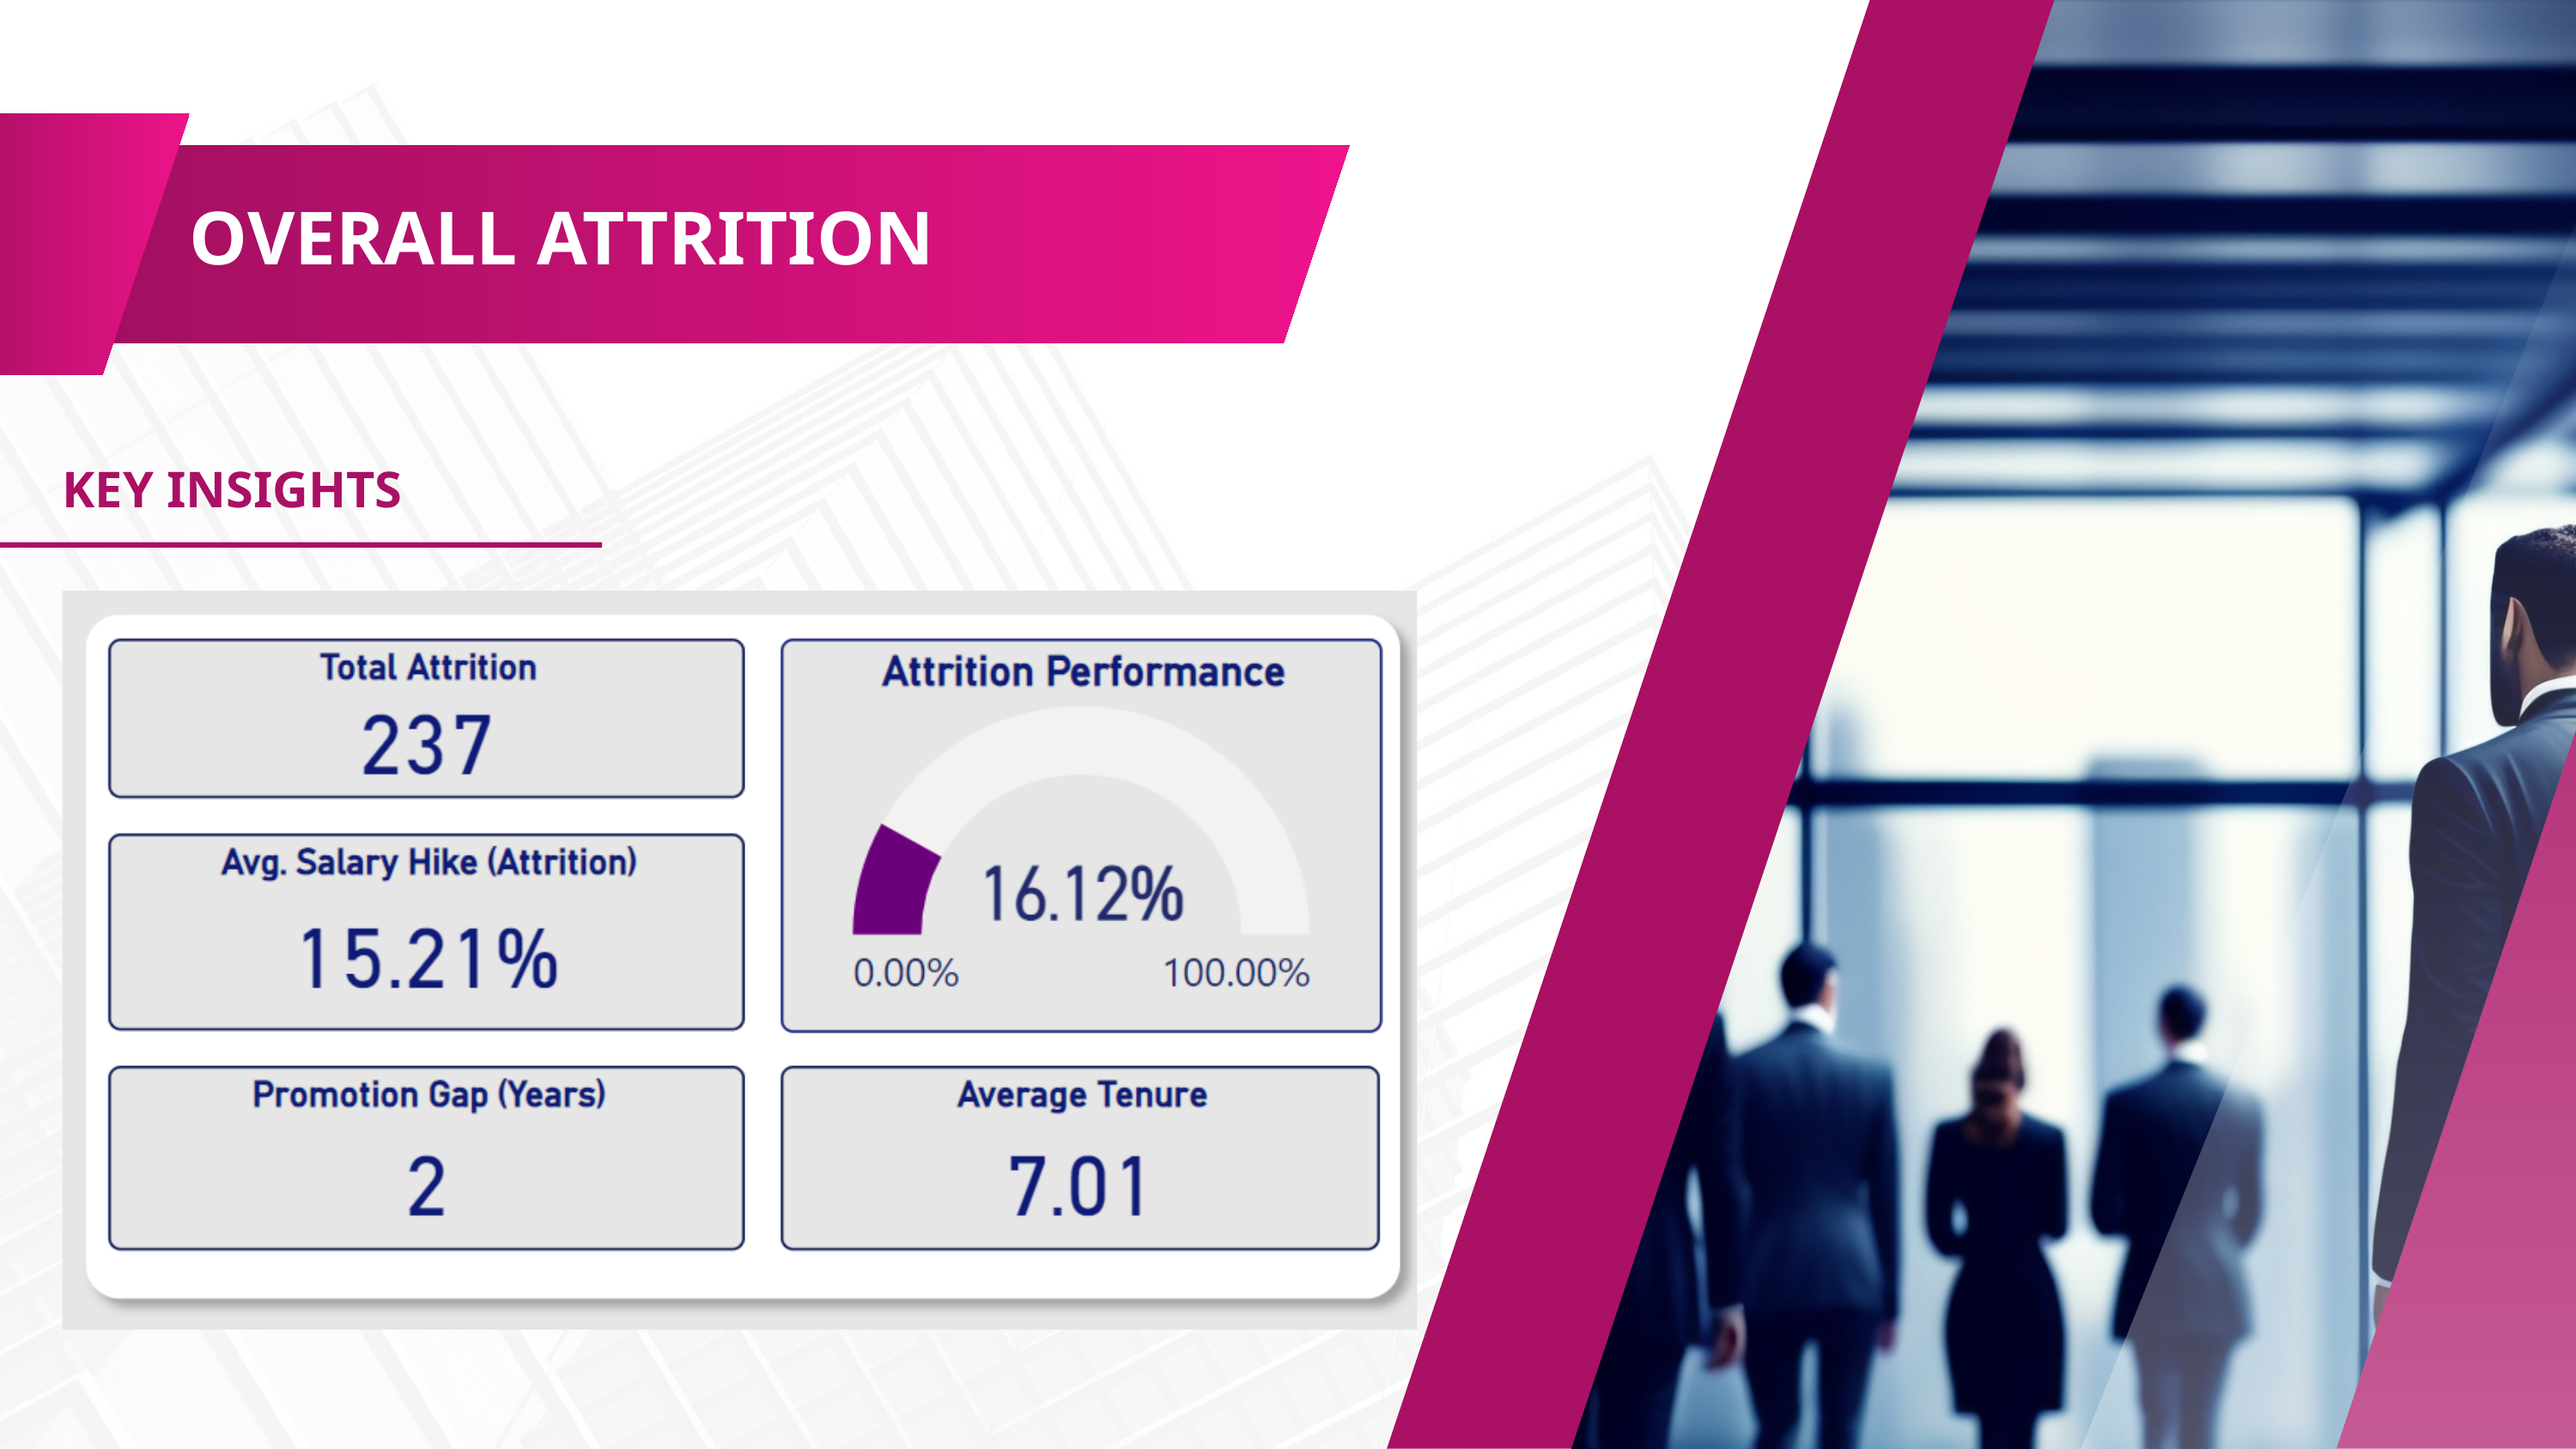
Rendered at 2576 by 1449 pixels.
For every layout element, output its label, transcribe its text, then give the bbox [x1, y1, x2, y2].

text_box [1534, 0, 2025, 1449]
text_box KEY INSIGHTS [62, 447, 639, 518]
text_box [0, 112, 191, 375]
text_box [2026, 0, 2576, 1449]
text_box [62, 591, 1382, 1330]
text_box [1386, 0, 1530, 1449]
text_box [0, 0, 1383, 1449]
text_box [194, 144, 1350, 344]
